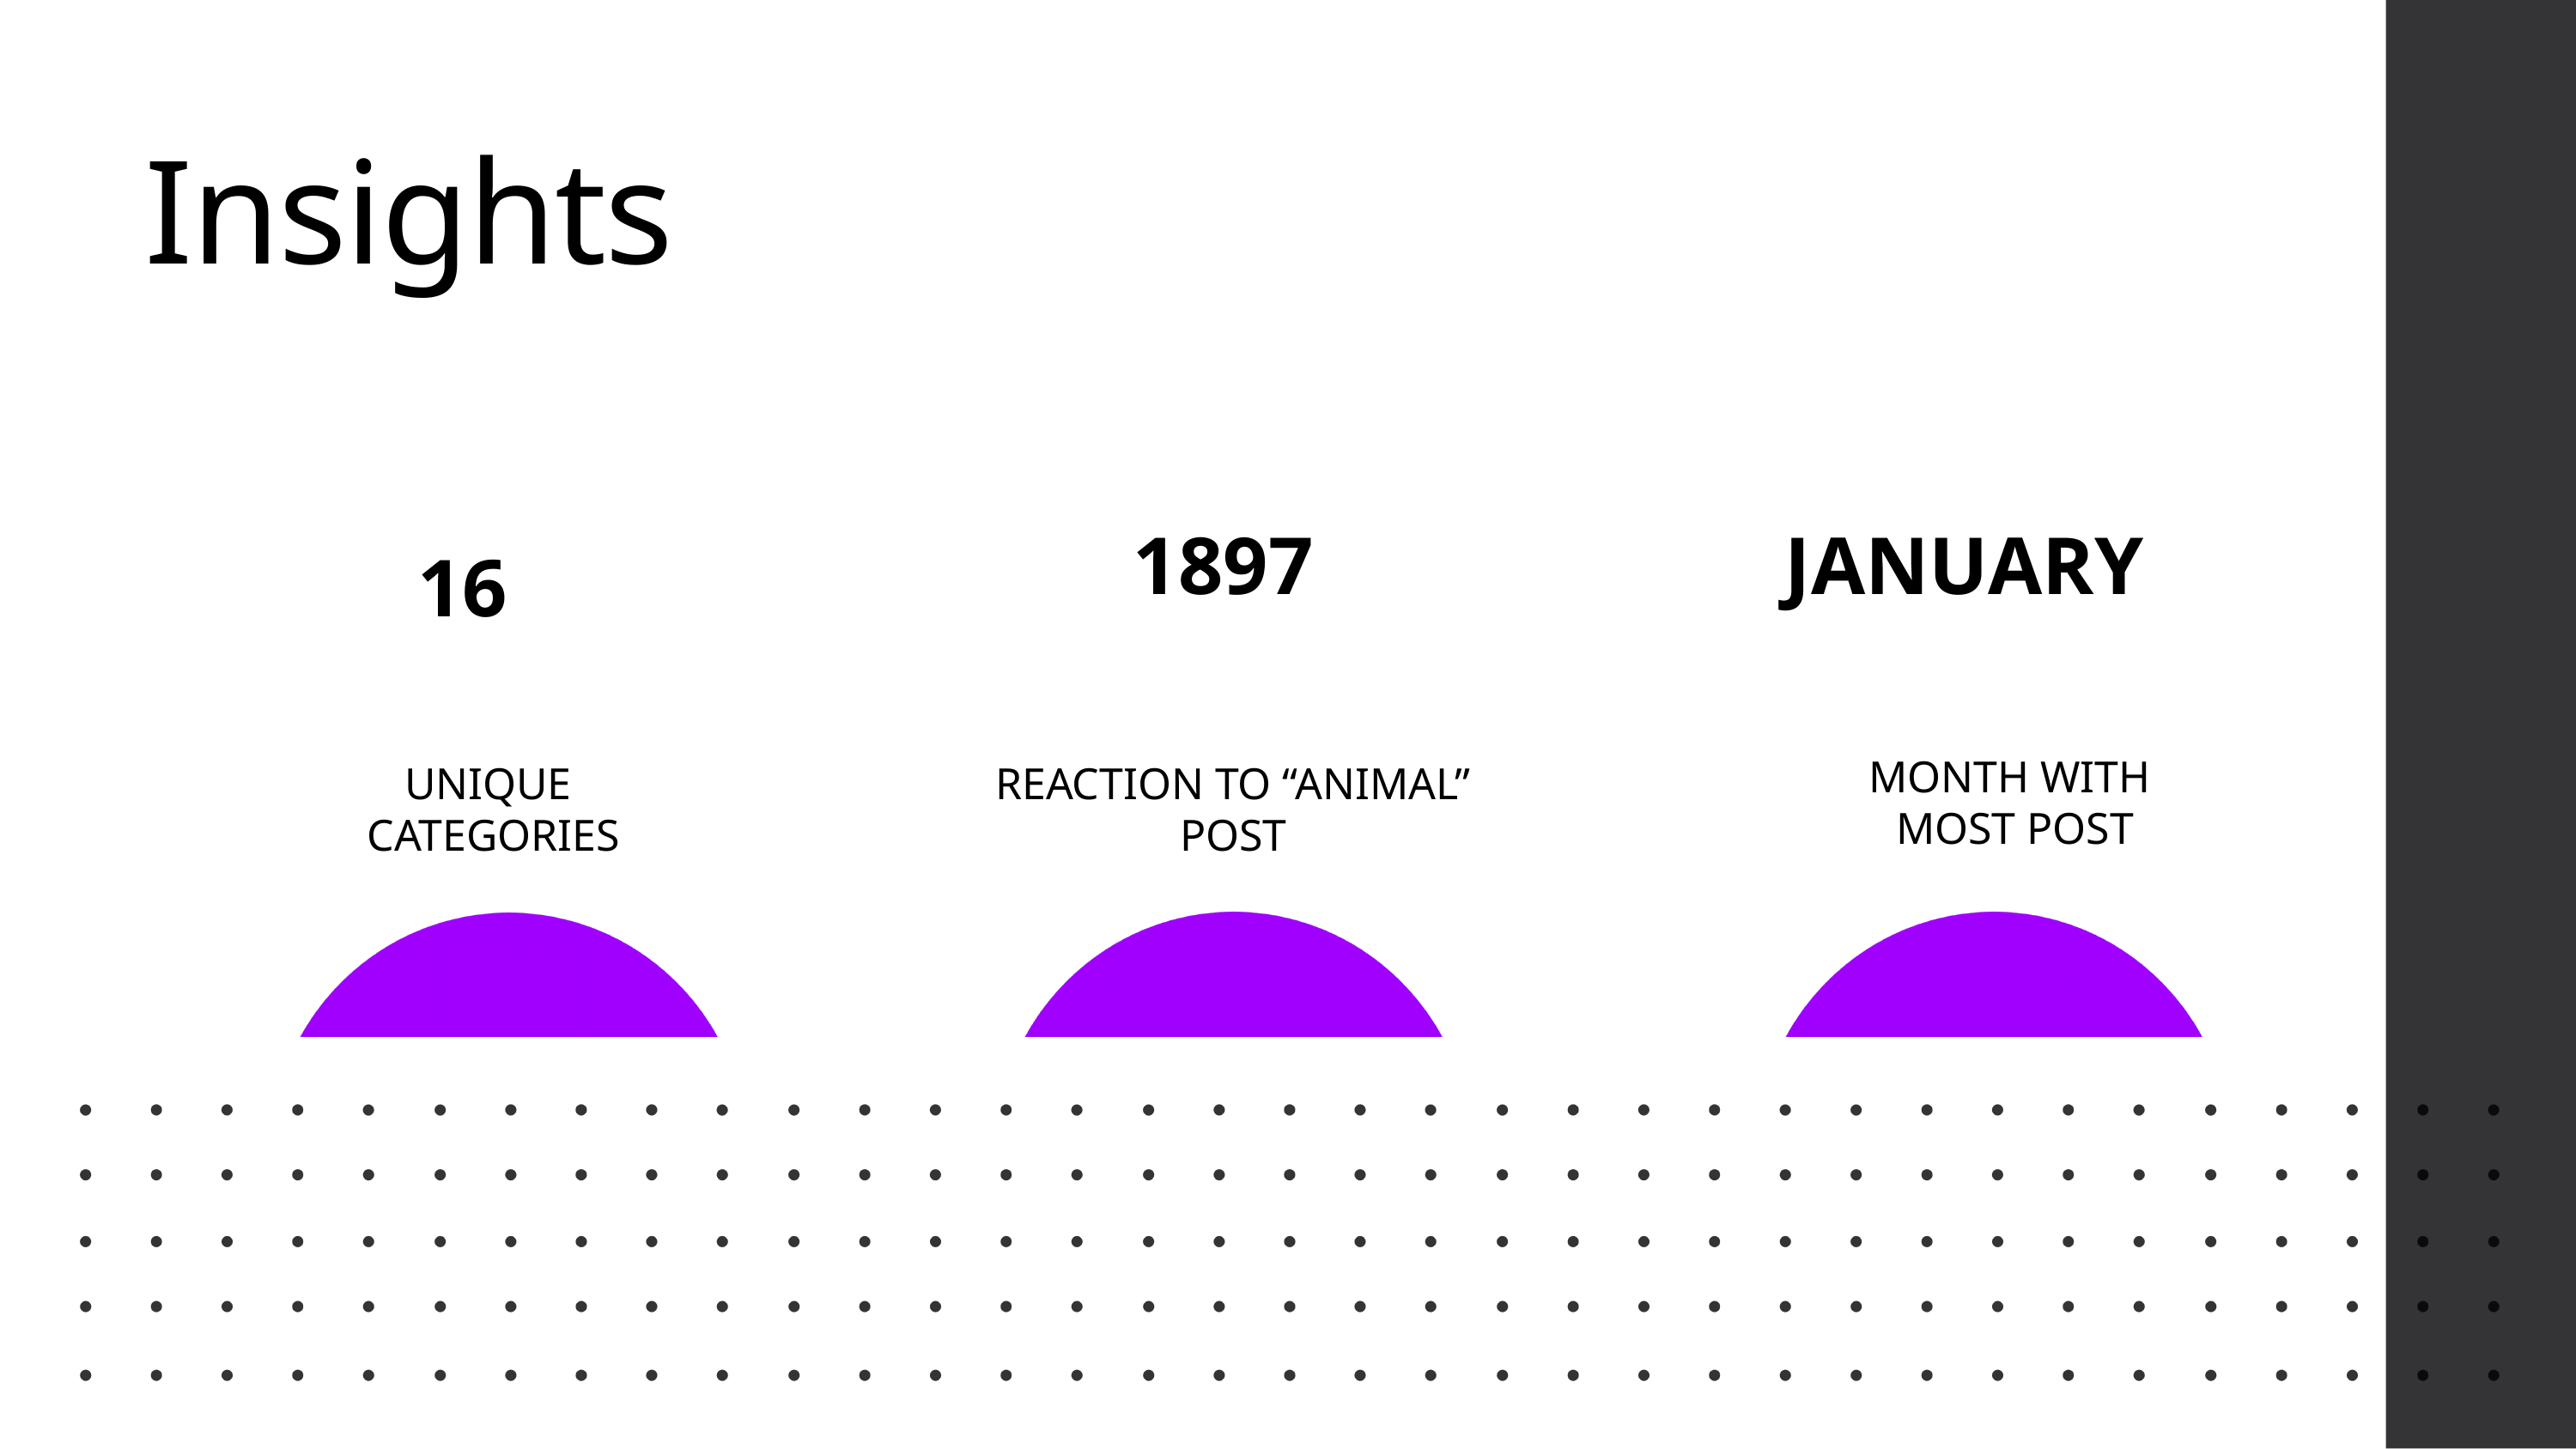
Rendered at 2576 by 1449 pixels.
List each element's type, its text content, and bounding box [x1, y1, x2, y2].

text_box MONTH WITH MOST POST [1856, 743, 2175, 860]
text_box UNIQUE CATEGORIES [354, 749, 633, 866]
picture [299, 912, 719, 1037]
text_box JANUARY [1740, 509, 2209, 617]
text_box 1897 [1083, 509, 1385, 617]
text_box Insights [144, 121, 799, 294]
picture [1784, 912, 2204, 1037]
text_box 16 [322, 531, 624, 639]
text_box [72, 1099, 2504, 1385]
text_box REACTION TO “ANIMAL” POST [982, 749, 1484, 866]
picture [1024, 912, 1443, 1037]
